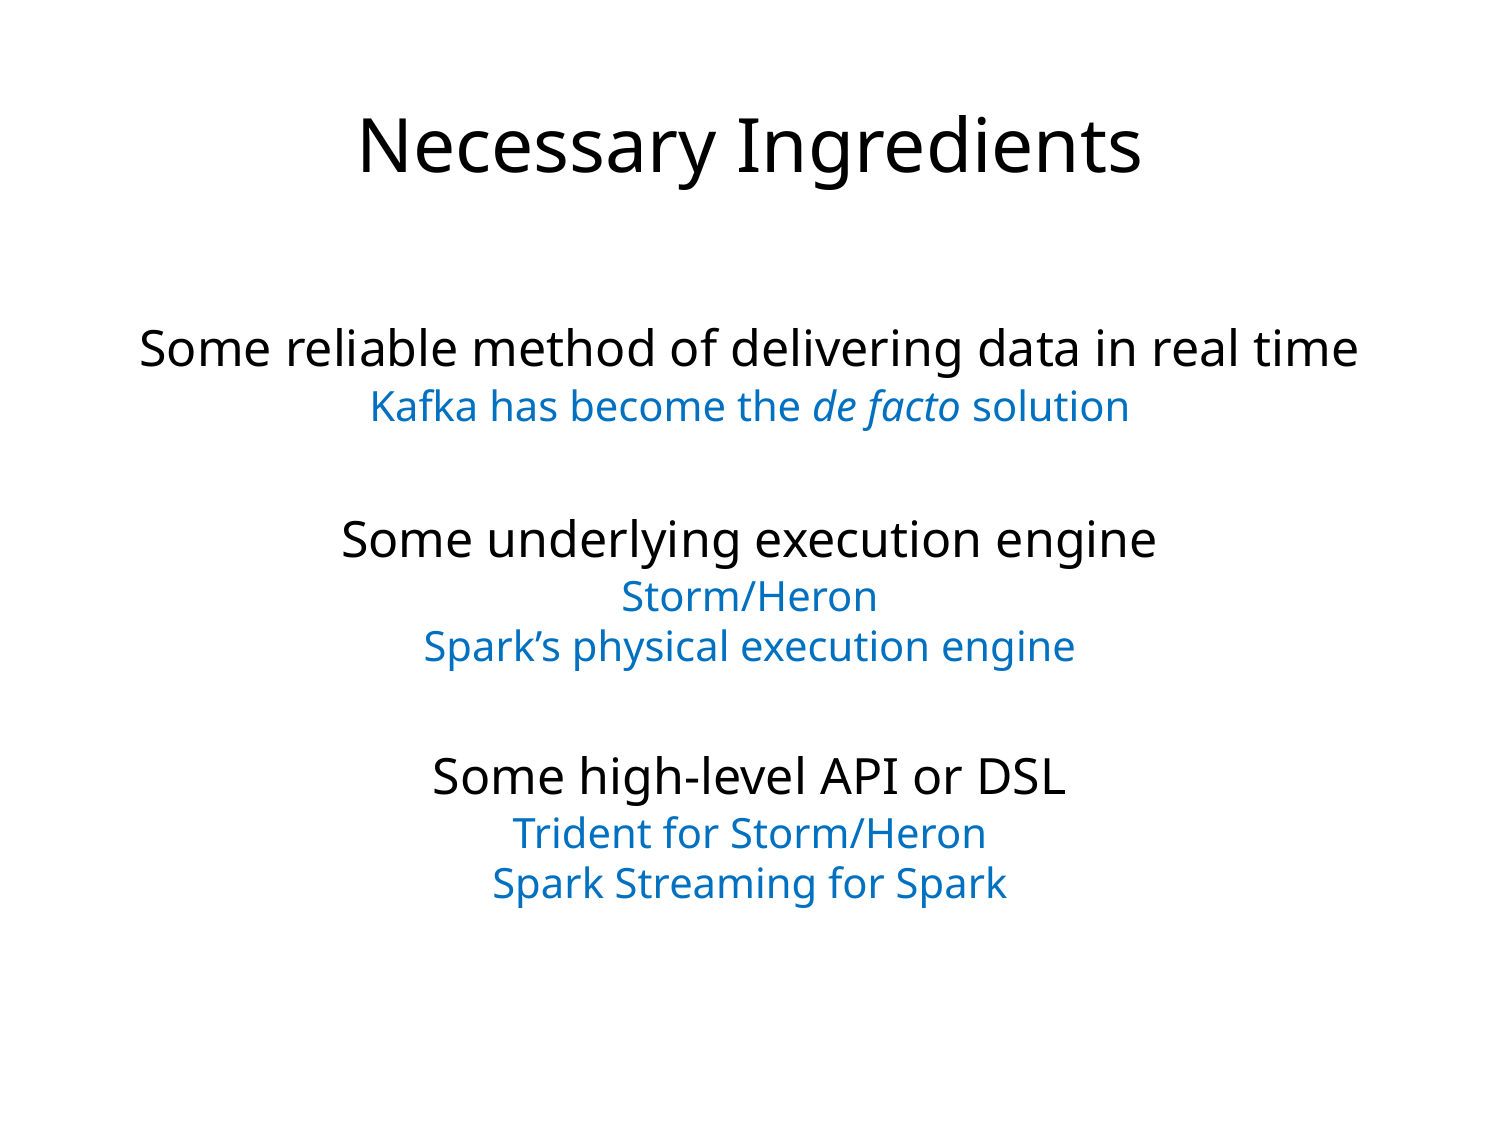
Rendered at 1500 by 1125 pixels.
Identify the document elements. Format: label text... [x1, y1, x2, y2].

text_box Trident for Storm/Heron Spark Streaming for Spark [0, 799, 1500, 915]
text_box Storm/Heron Spark’s physical execution engine [0, 562, 1500, 678]
text_box Some reliable method of delivering data in real time [0, 309, 1500, 371]
text_box Some underlying execution engine [0, 499, 1500, 562]
text_box Kafka has become the de facto solution [0, 371, 1500, 437]
text_box Some high-level API or DSL [0, 737, 1500, 799]
text_box Necessary Ingredients [0, 90, 1500, 203]
